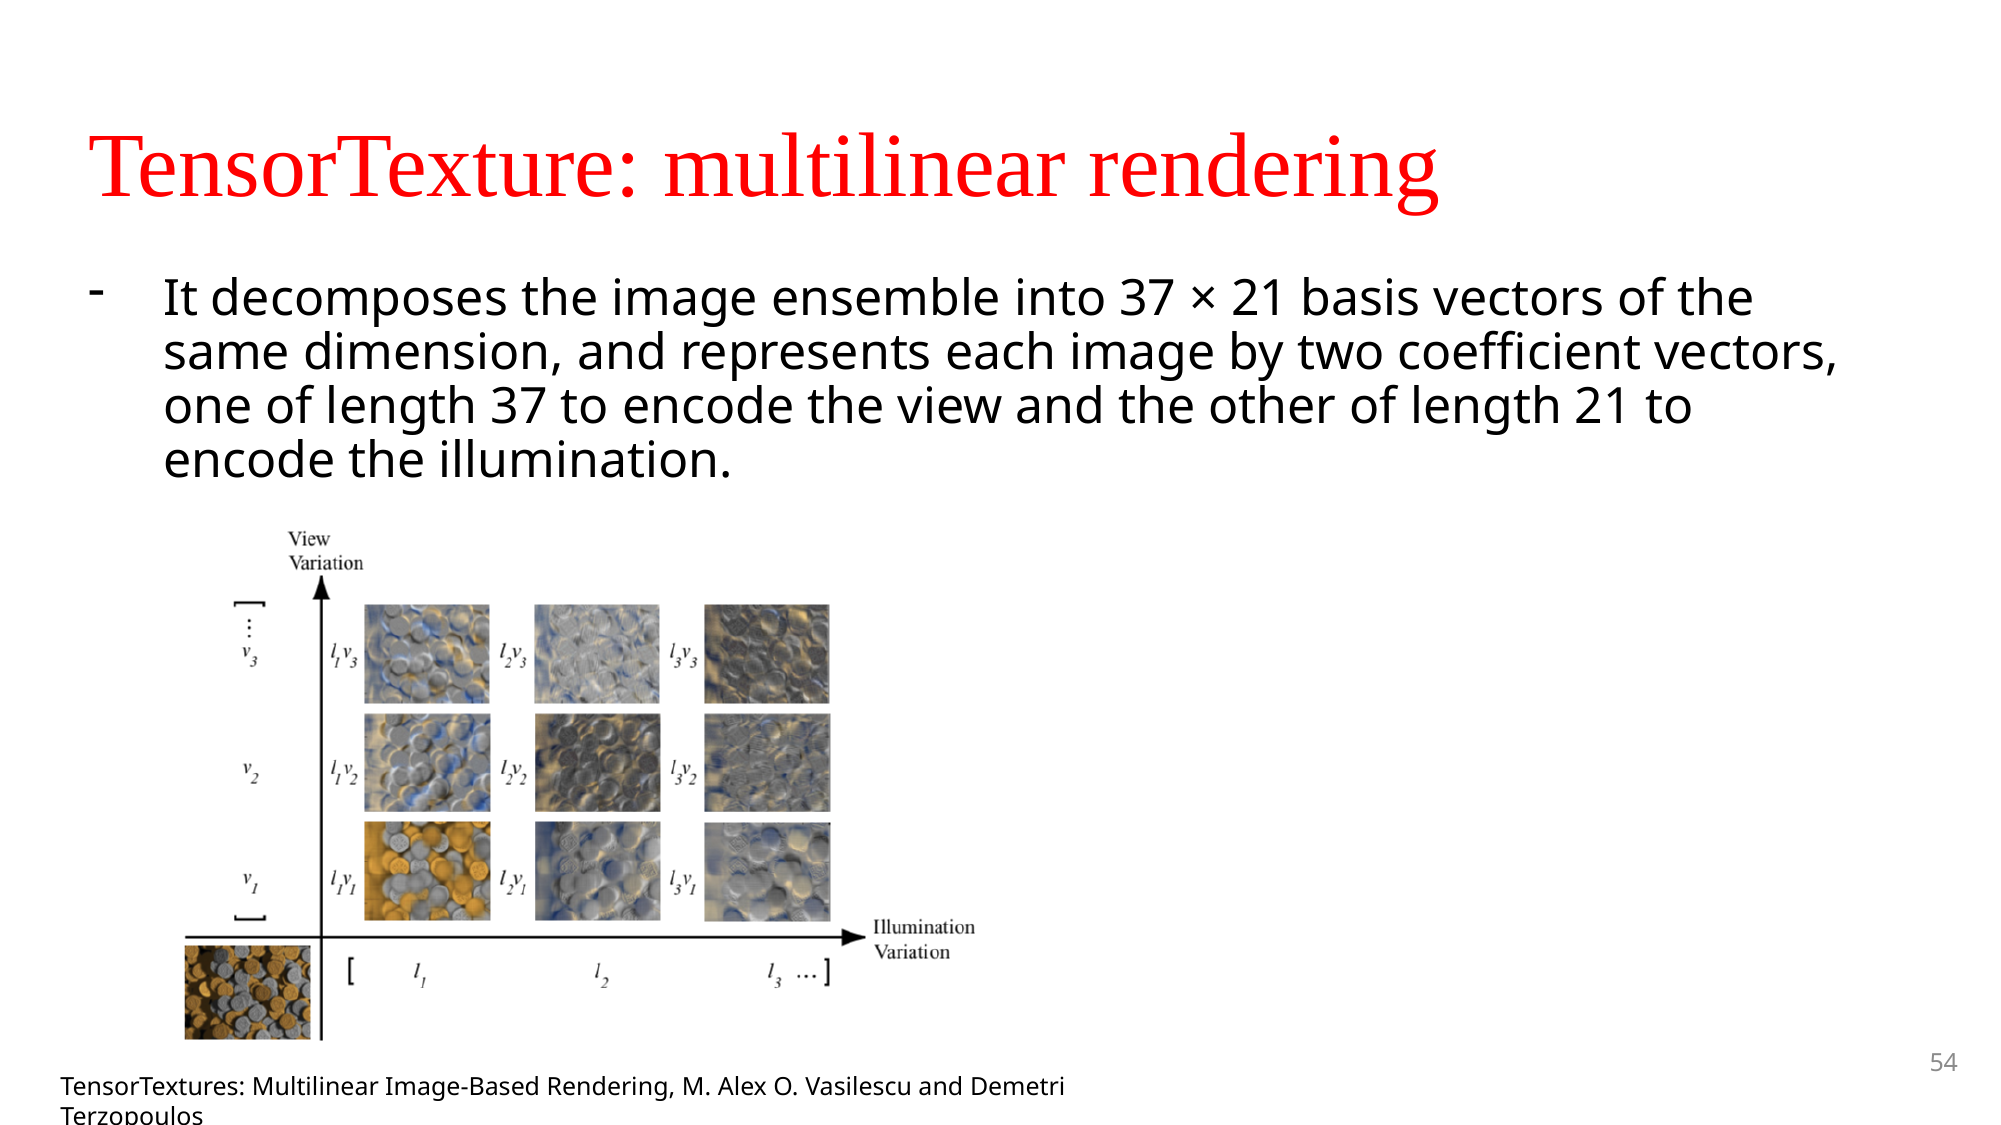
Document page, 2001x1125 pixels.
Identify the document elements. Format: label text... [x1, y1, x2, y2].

title TensorTexture: multilinear rendering [68, 97, 1932, 223]
text_box TensorTextures: Multilinear Image-Based Rendering, M. Alex O. Vasilescu and Demetri Terzopoulos [45, 1062, 1157, 1125]
list It decomposes the image ensemble into 37 × 21 basis vectors of the same dimension, and represents each image by two coefficient vectors, one of length 37 to encode the view and the other of length 21 to encode the illumination. [68, 252, 1880, 1020]
picture [172, 522, 1000, 1050]
slide_number 54 [1853, 1019, 1974, 1106]
